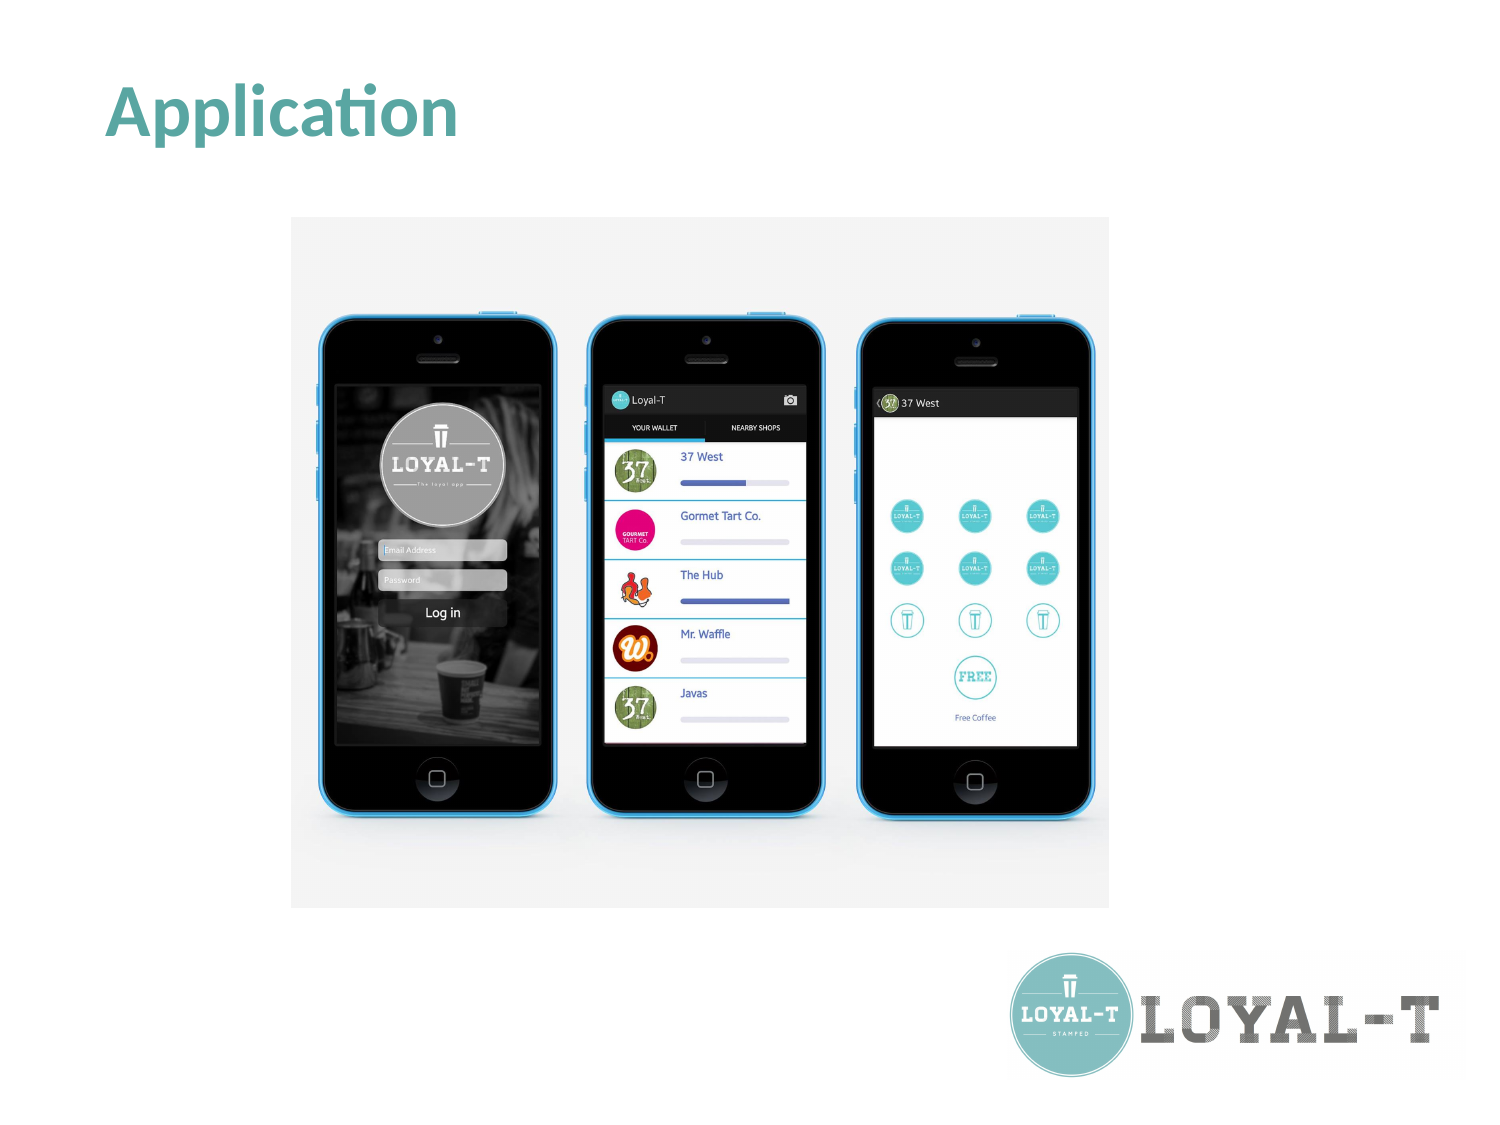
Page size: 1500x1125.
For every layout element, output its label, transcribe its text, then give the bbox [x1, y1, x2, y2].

text_box Application [90, 54, 493, 159]
picture [1006, 949, 1467, 1080]
picture [291, 216, 1109, 909]
